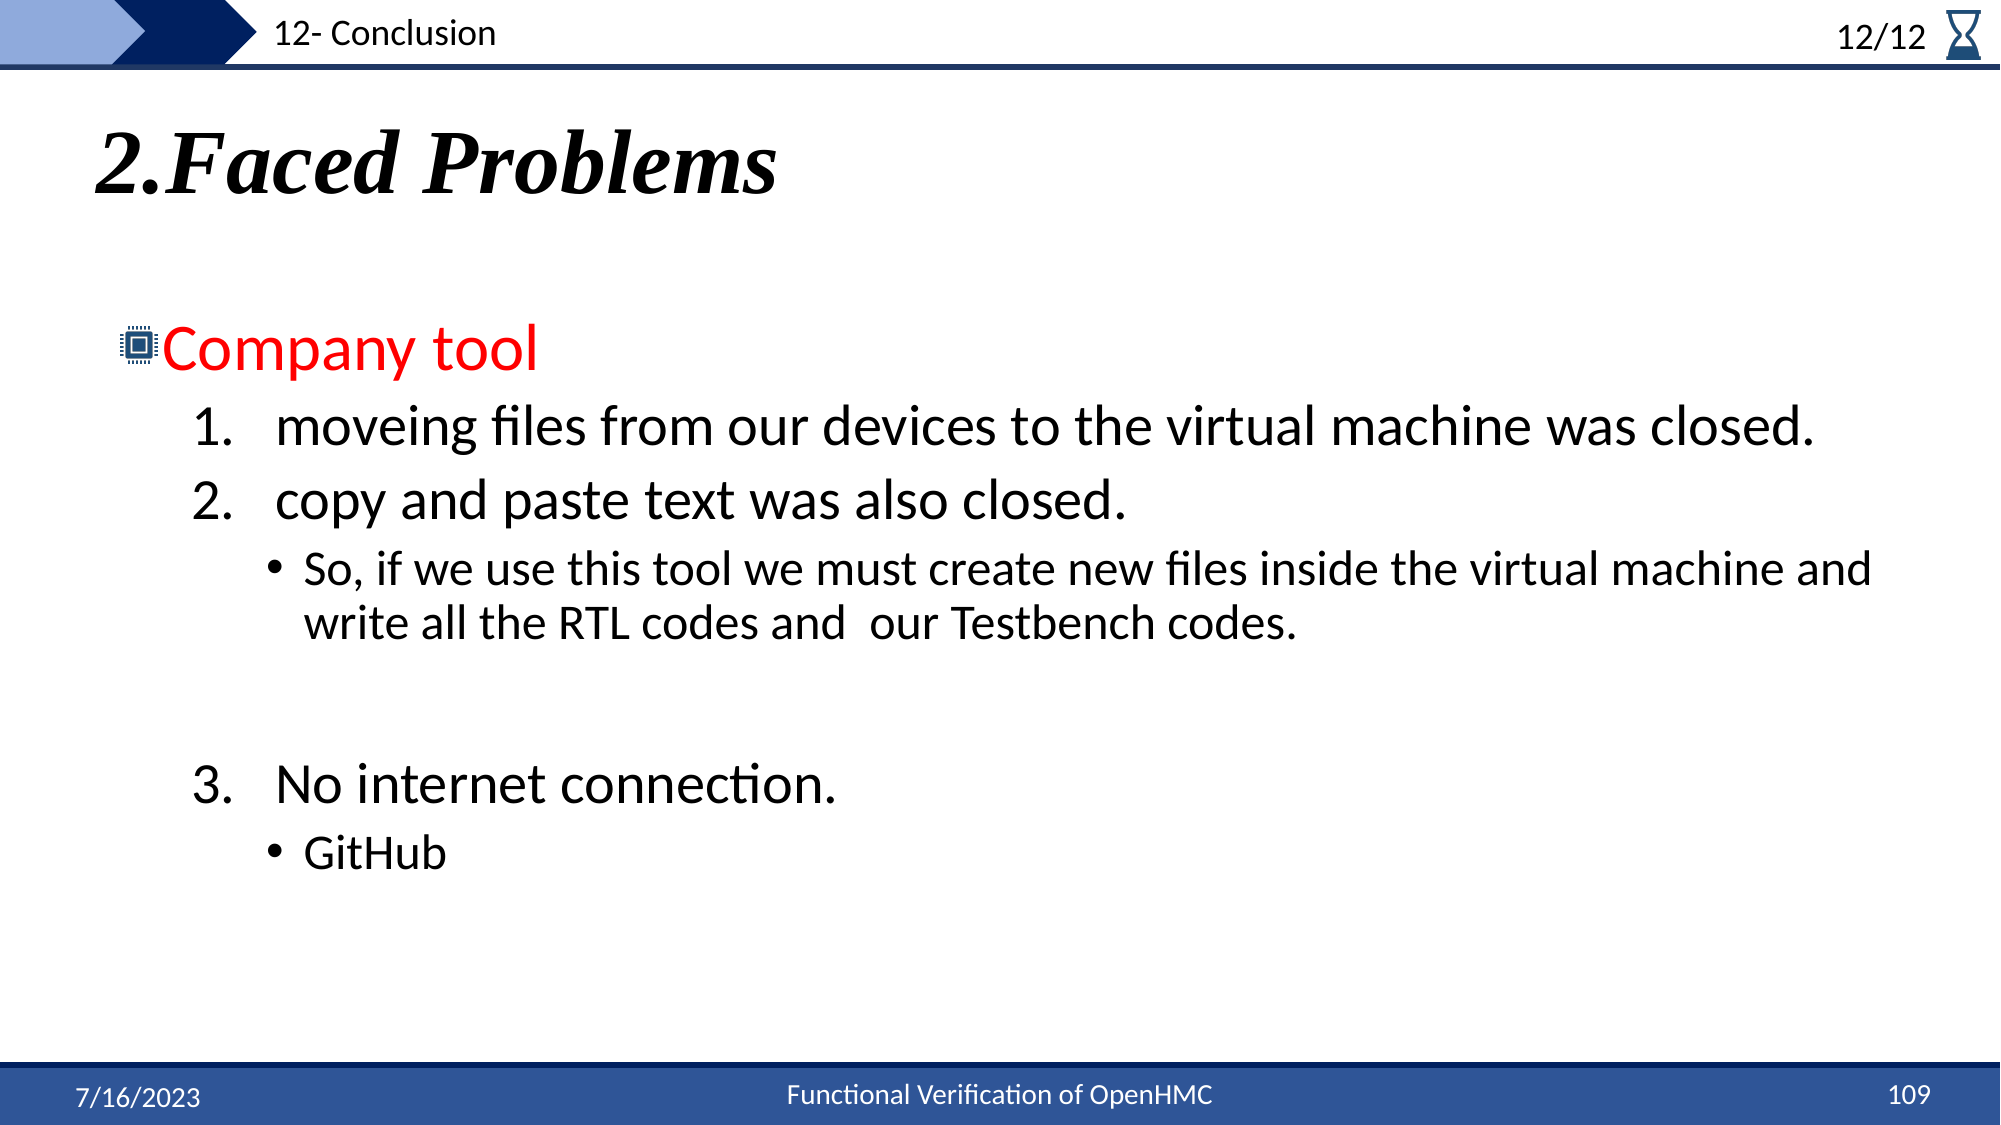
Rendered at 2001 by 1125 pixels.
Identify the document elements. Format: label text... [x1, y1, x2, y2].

picture [1934, 5, 1993, 65]
list 12/12 [1791, 9, 1942, 61]
list Company tool moveing files from our devices to the virtual machine was closed. copy and paste text was also closed. So, if we use this tool we must create new files inside the virtual machine and write all the RTL codes and our Testbench codes. No internet connection. GitHub [100, 305, 1930, 1040]
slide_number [60, 1065, 510, 1125]
title 2.Faced Problems [81, 85, 1807, 243]
picture [115, 321, 163, 369]
footer Functional Verification of OpenHMC [662, 1063, 1338, 1124]
list 12- Conclusion [258, 5, 734, 61]
slide_number 109 [1496, 1063, 1947, 1124]
